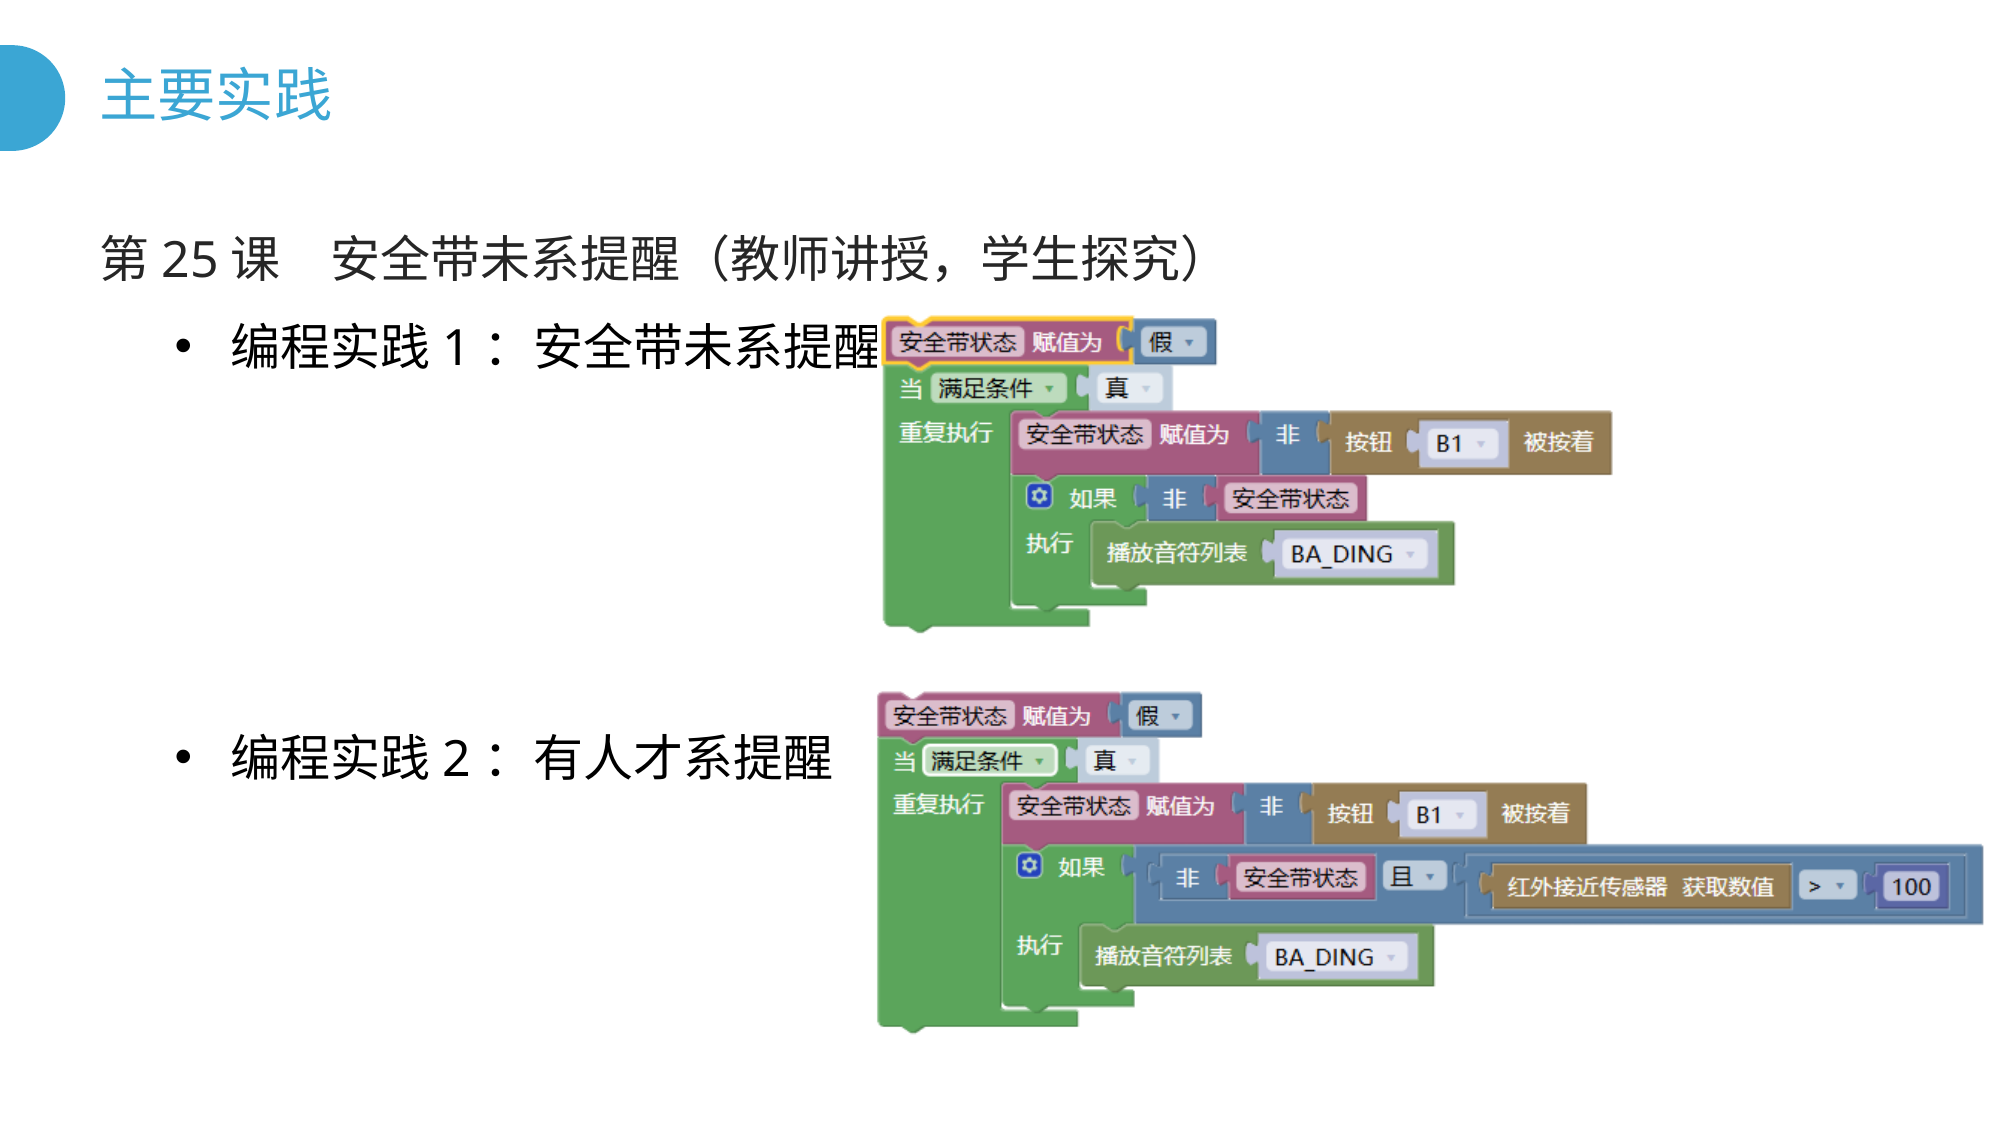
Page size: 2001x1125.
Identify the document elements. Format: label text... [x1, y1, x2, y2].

title 主要实践 [84, 45, 1901, 151]
picture [877, 294, 1642, 644]
list 第25课 安全带未系提醒（教师讲授，学生探究） 编程实践1：安全带未系提醒 编程实践2：有人才系提醒 [84, 201, 1901, 964]
picture [858, 681, 2000, 1063]
